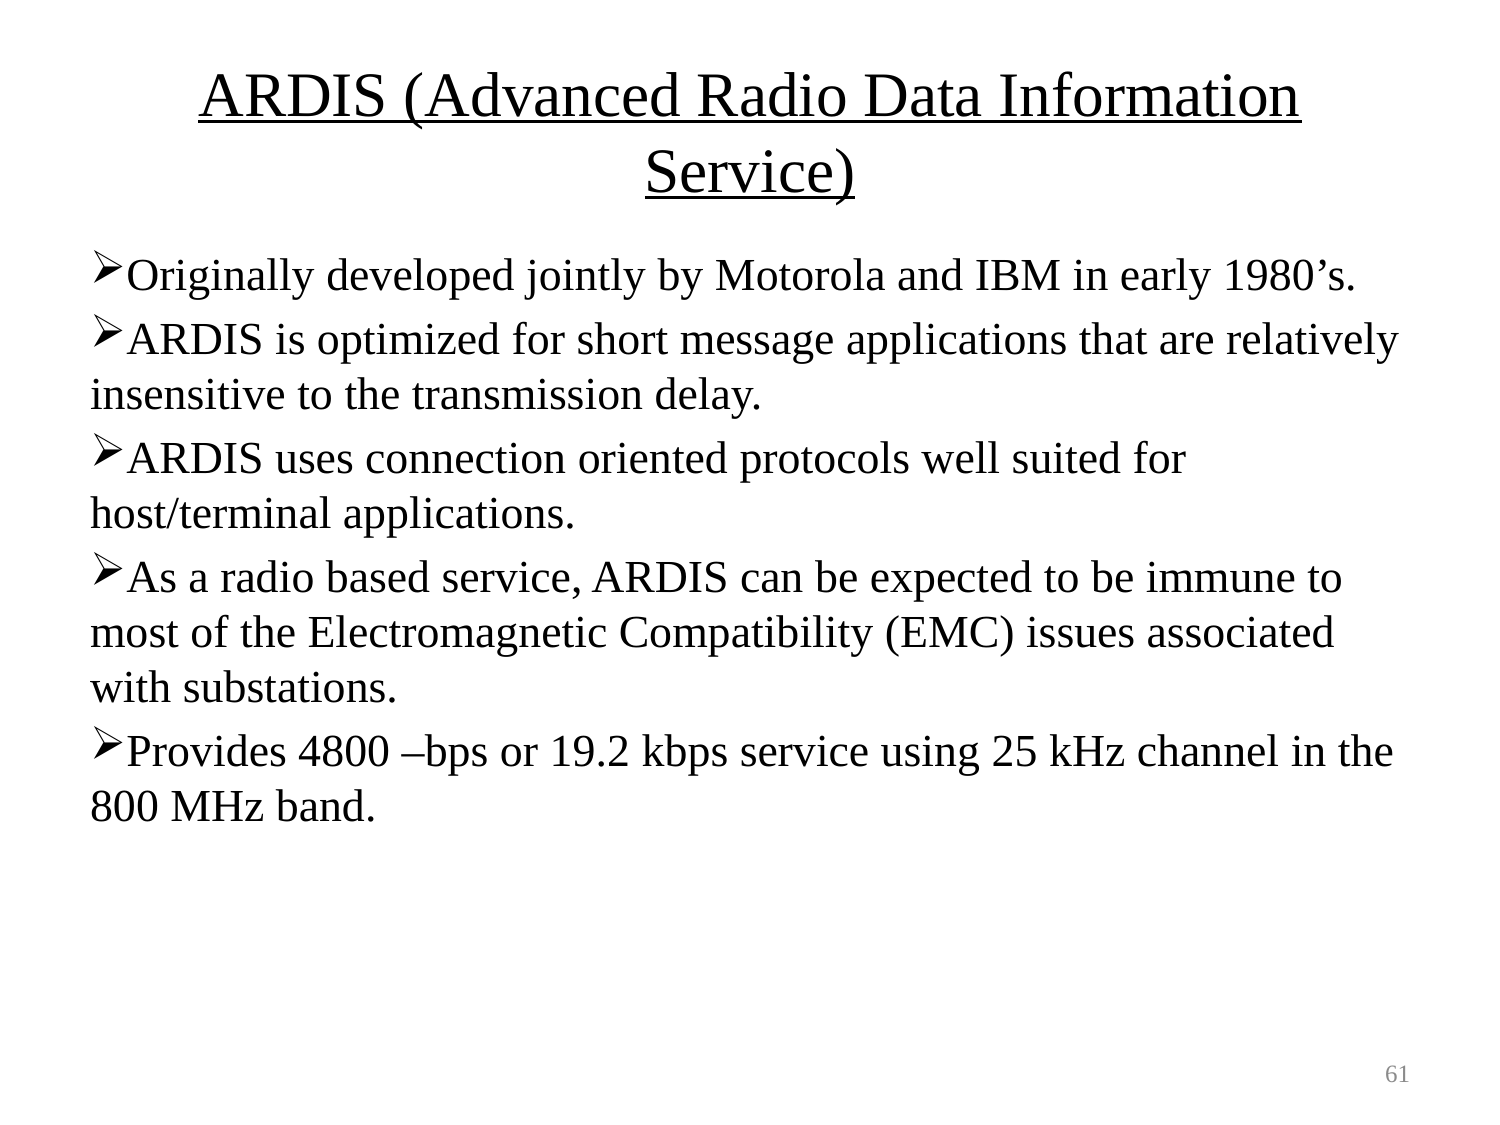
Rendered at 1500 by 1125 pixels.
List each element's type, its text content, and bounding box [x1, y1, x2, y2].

slide_number 61 [1074, 1042, 1425, 1103]
list Originally developed jointly by Motorola and IBM in early 1980’s. ARDIS is optimized for short message applications that are relatively insensitive to the transmission delay. ARDIS uses connection oriented protocols well suited for host/terminal applications. As a radio based service, ARDIS can be expected to be immune to most of the Electromagnetic Compatibility (EMC) issues associated with substations. Provides 4800 –bps or 19.2 kbps service using 25 kHz channel in the 800 MHz band. [75, 237, 1425, 1005]
title ARDIS (Advanced Radio Data Information Service) [75, 45, 1425, 213]
